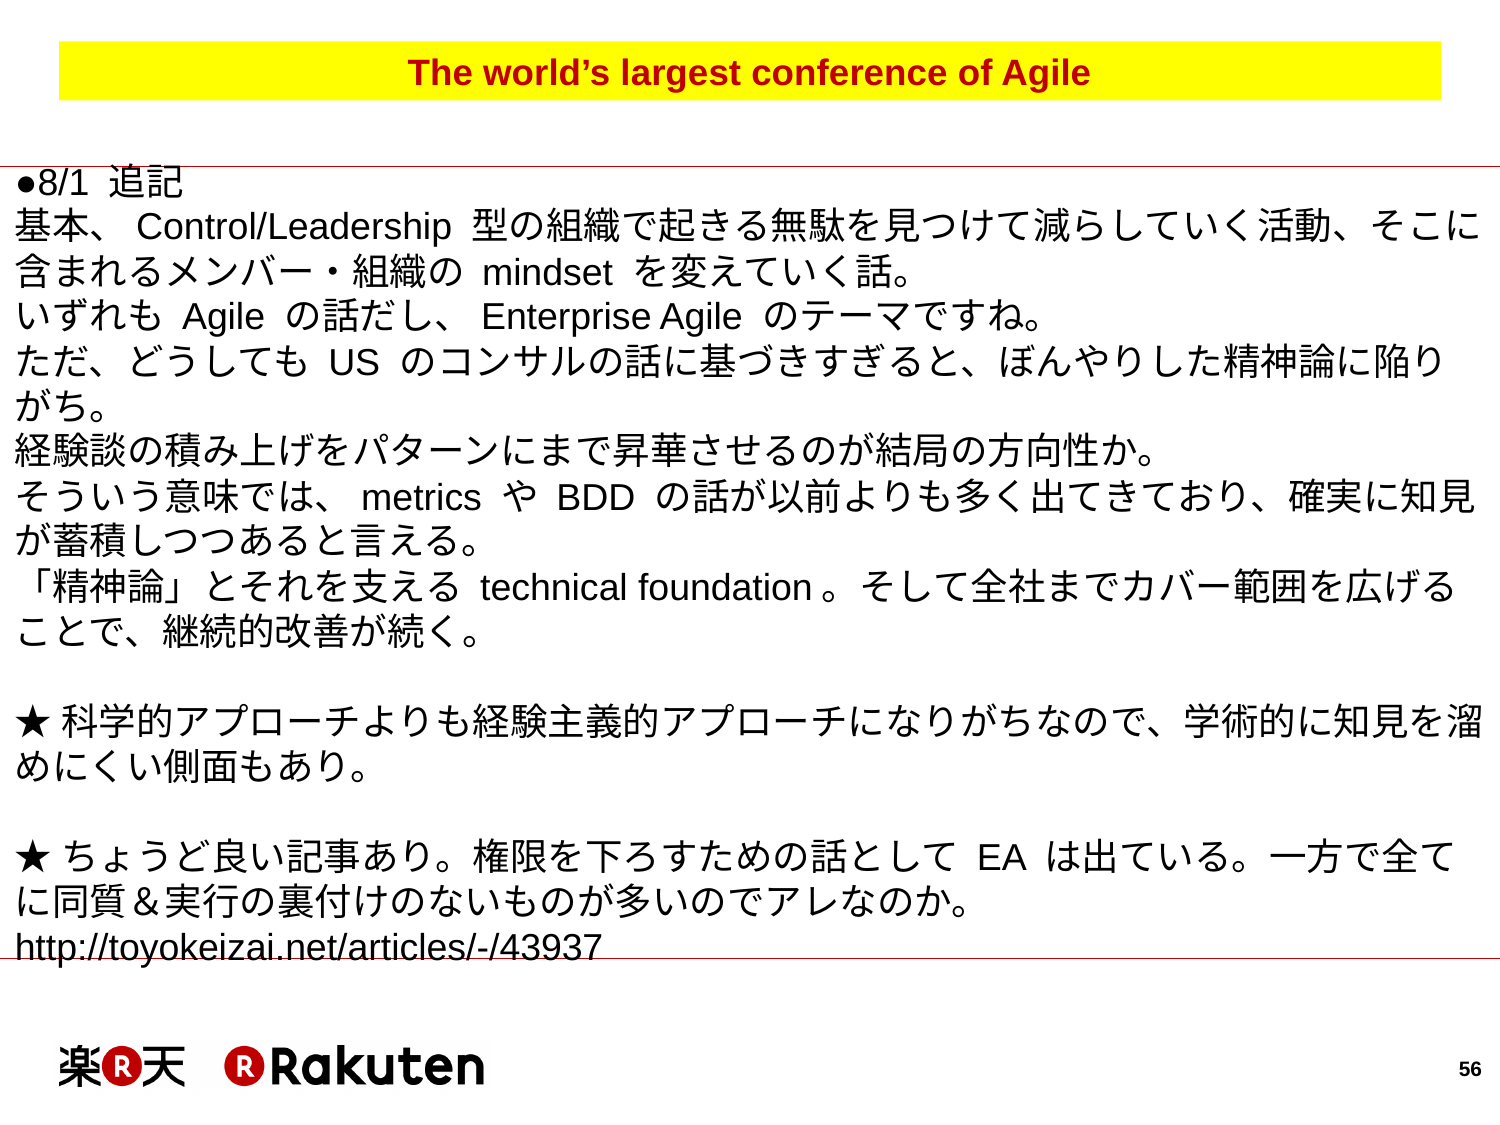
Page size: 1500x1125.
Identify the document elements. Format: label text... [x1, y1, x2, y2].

title The world’s largest conference of Agile [59, 41, 1441, 101]
picture [53, 1039, 491, 1093]
text_box ●8/1 追記 基本、Control/Leadership 型の組織で起きる無駄を見つけて減らしていく活動、そこに含まれるメンバー・組織の mindset を変えていく話。 いずれも Agile の話だし、Enterprise Agile のテーマですね。 ただ、どうしても US のコンサルの話に基づきすぎると、ぼんやりした精神論に陥りがち。 経験談の積み上げをパターンにまで昇華させるのが結局の方向性か。 そういう意味では、metrics や BDD の話が以前よりも多く出てきており、確実に知見が蓄積しつつあると言える。 「精神論」とそれを支える technical foundation。そして全社までカバー範囲を広げることで、継続的改善が続く。 ★科学的アプローチよりも経験主義的アプローチになりがちなので、学術的に知見を溜めにくい側面もあり。 ★ちょうど良い記事あり。権限を下ろすための話として EA は出ている。一方で全てに同質＆実行の裏付けのないものが多いのでアレなのか。 http://toyokeizai.net/articles/-/43937 [0, 166, 1500, 959]
